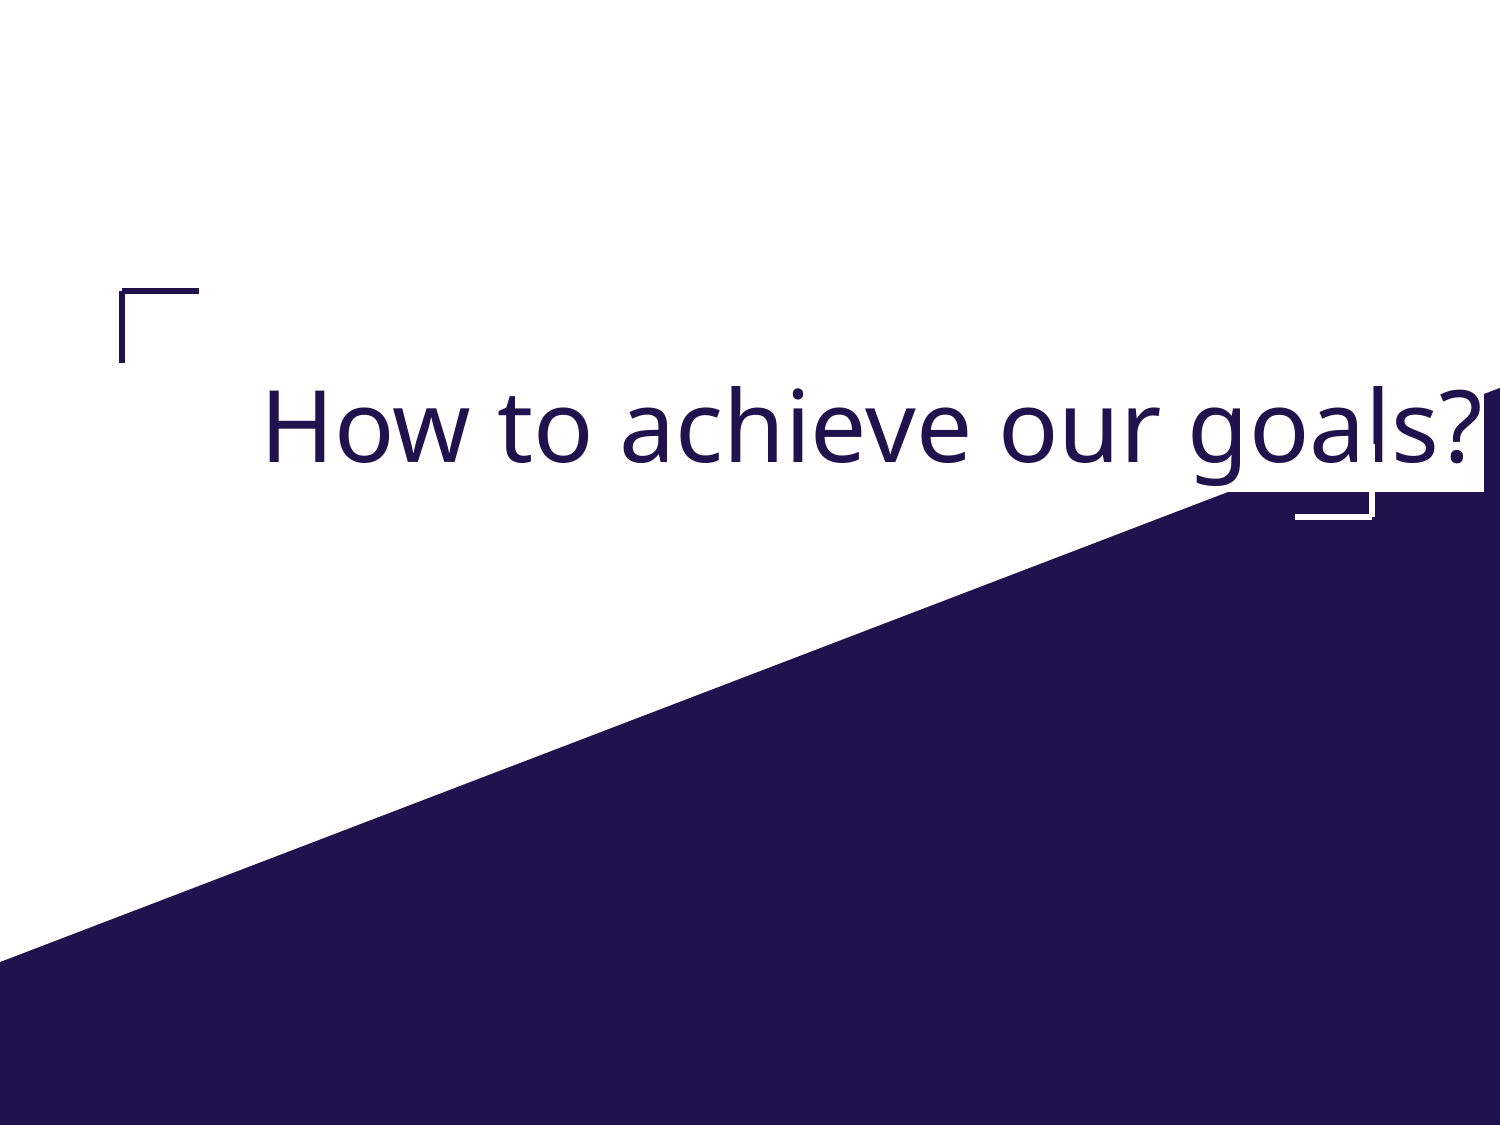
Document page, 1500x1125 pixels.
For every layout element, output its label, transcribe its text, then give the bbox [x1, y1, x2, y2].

title How to achieve our goals? [245, 347, 1500, 589]
